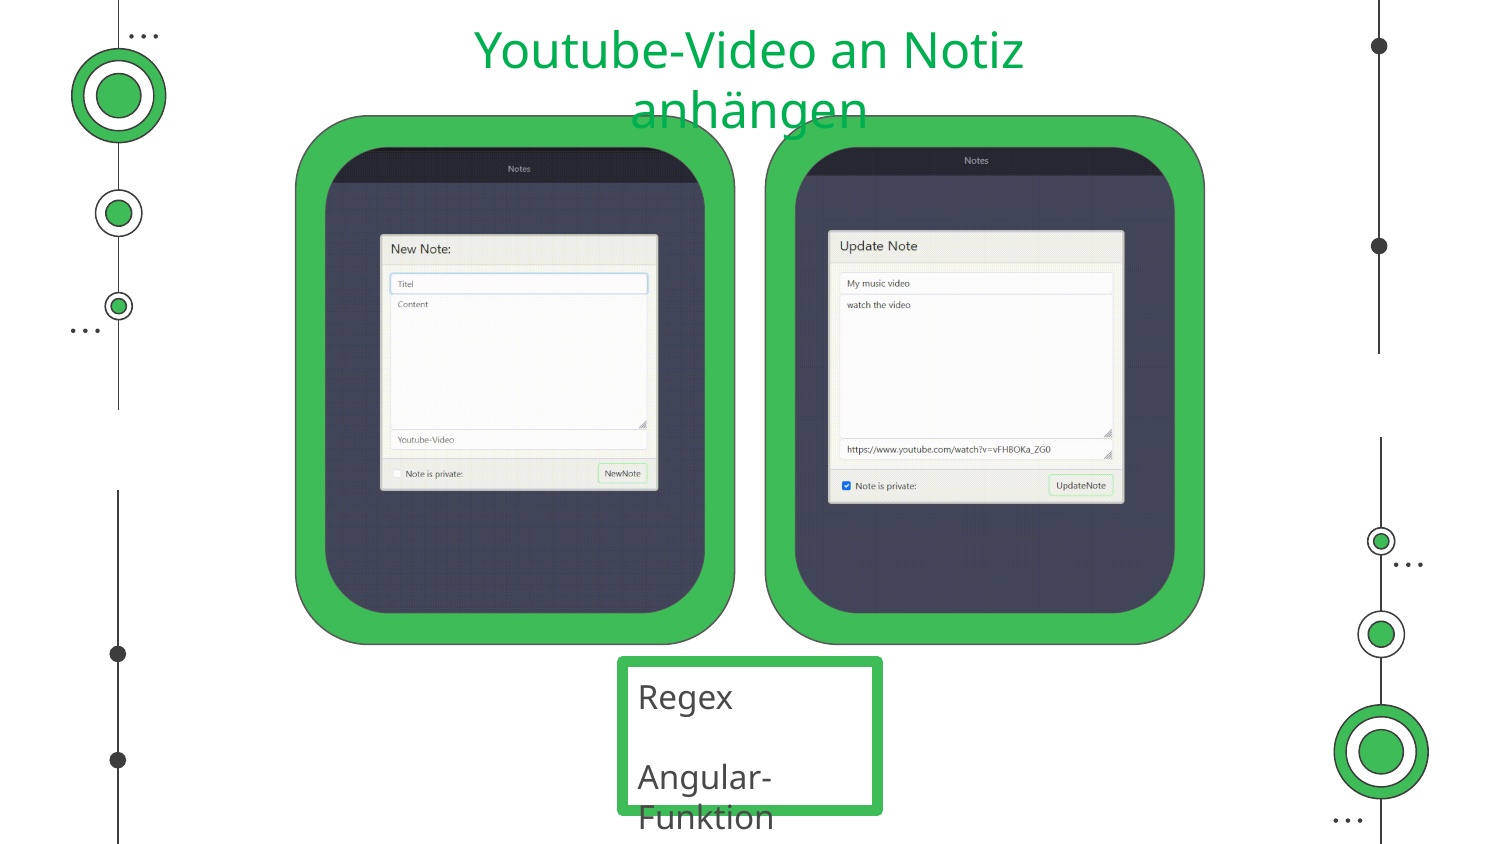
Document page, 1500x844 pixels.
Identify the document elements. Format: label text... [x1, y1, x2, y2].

title Youtube-Video an Notiz anhängen [374, 3, 1126, 99]
text_box [765, 115, 1205, 645]
text_box [295, 115, 735, 645]
picture [795, 147, 1175, 613]
subtitle Regex Angular-Funktion [622, 661, 878, 811]
picture [325, 147, 705, 613]
